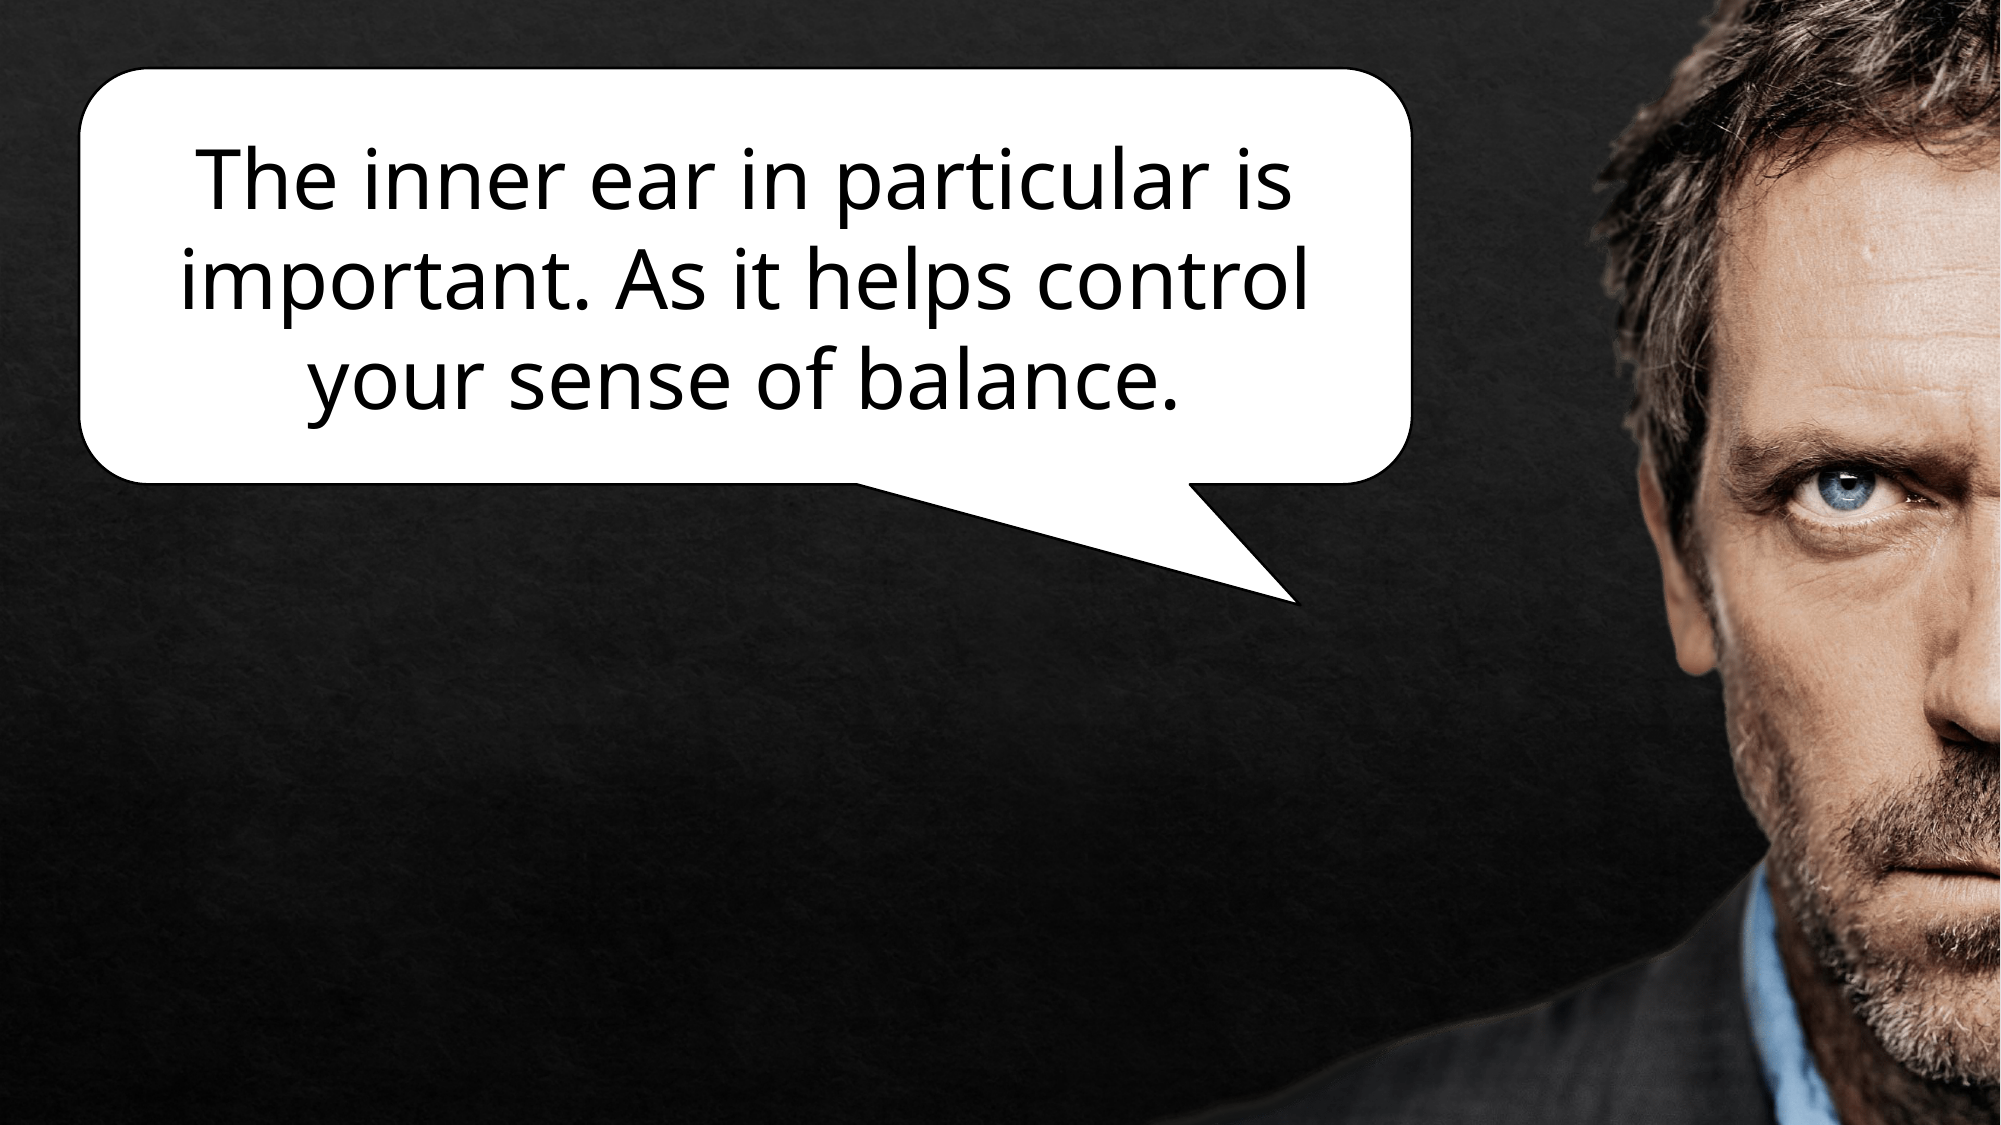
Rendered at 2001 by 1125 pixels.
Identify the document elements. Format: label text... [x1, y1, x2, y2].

text_box The inner ear in particular is important. As it helps control your sense of balance. [77, 66, 1129, 560]
picture [1137, 0, 2000, 1125]
